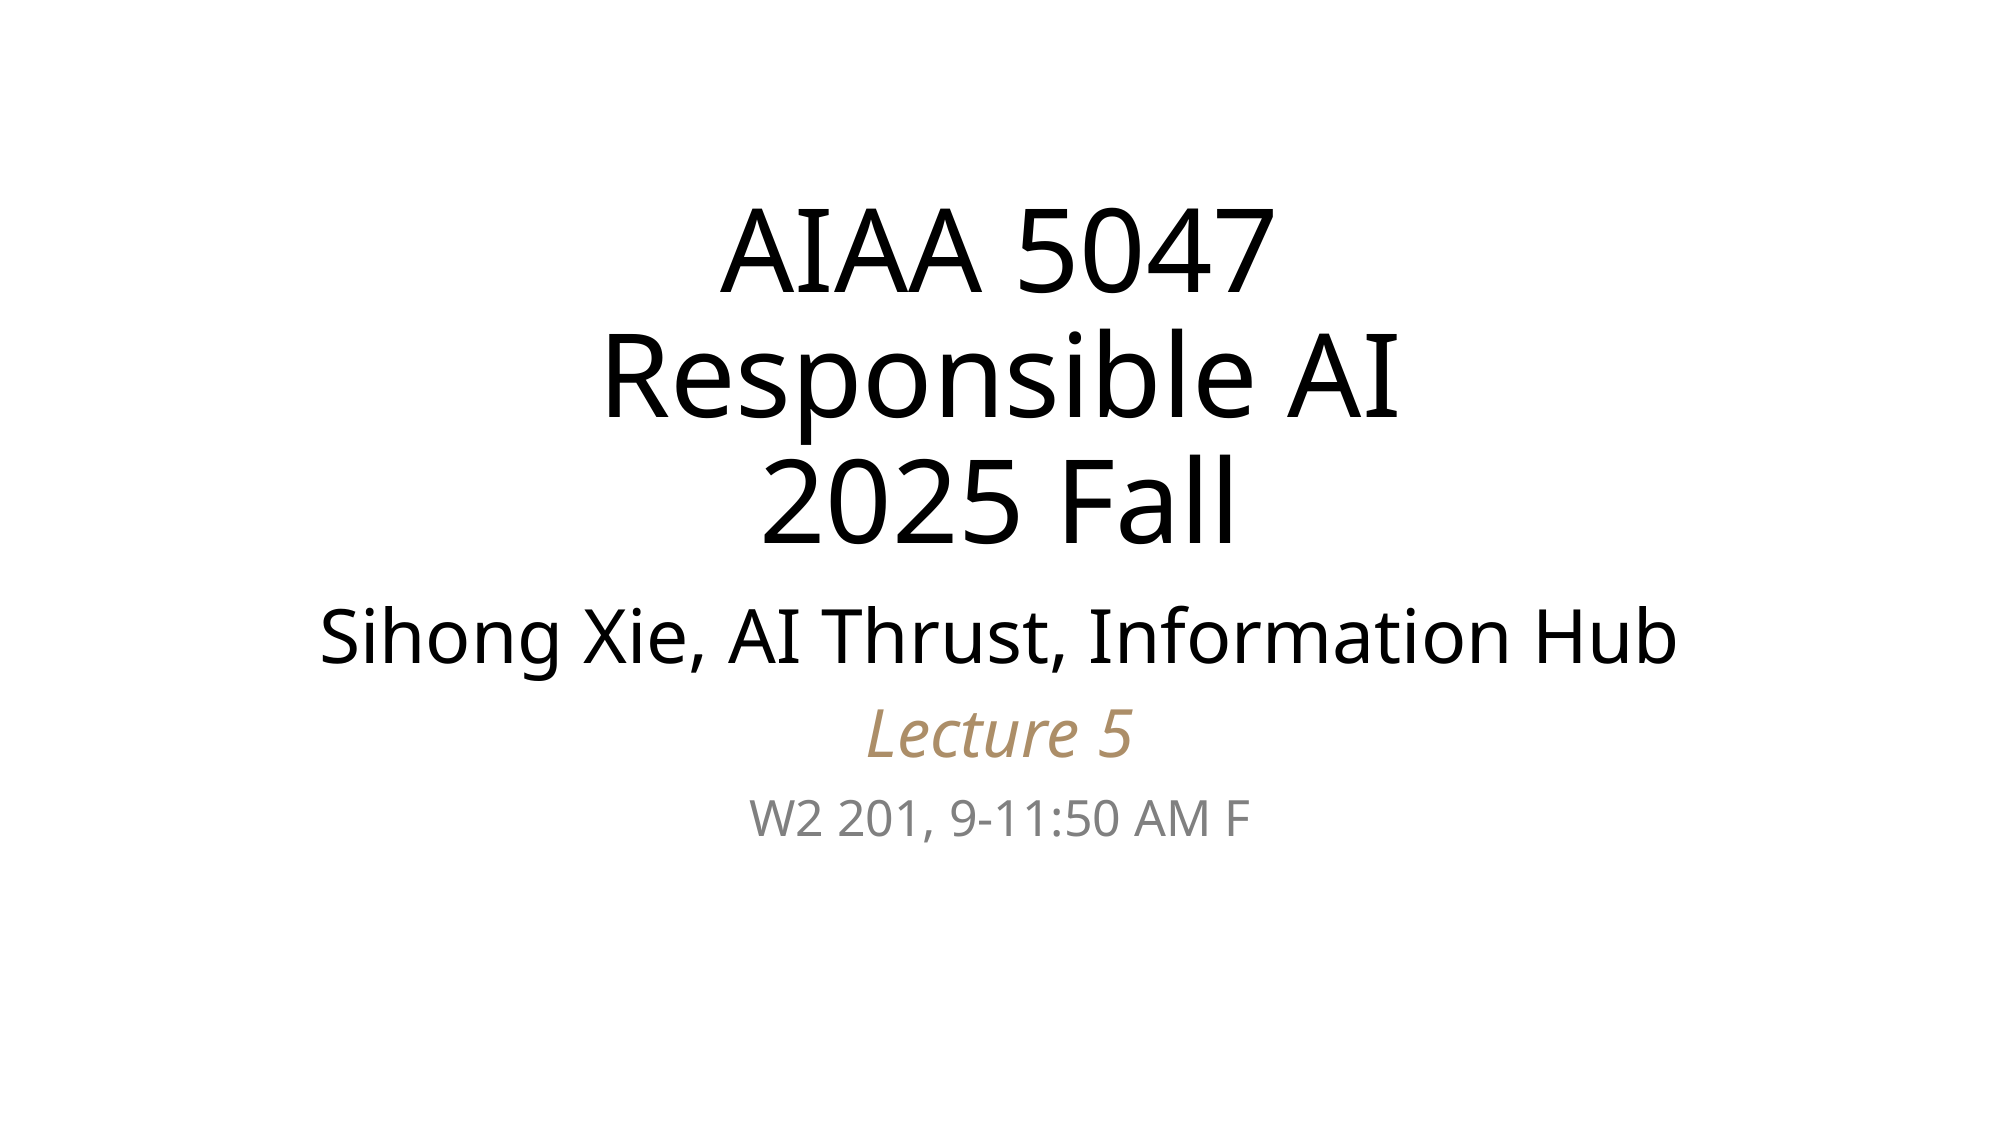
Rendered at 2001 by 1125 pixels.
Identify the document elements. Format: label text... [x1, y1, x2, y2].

title AIAA 5047 Responsible AI 2025 Fall [249, 184, 1750, 576]
subtitle Sihong Xie, AI Thrust, Information Hub Lecture 5 W2 201, 9-11:50 AM F [249, 590, 1750, 863]
